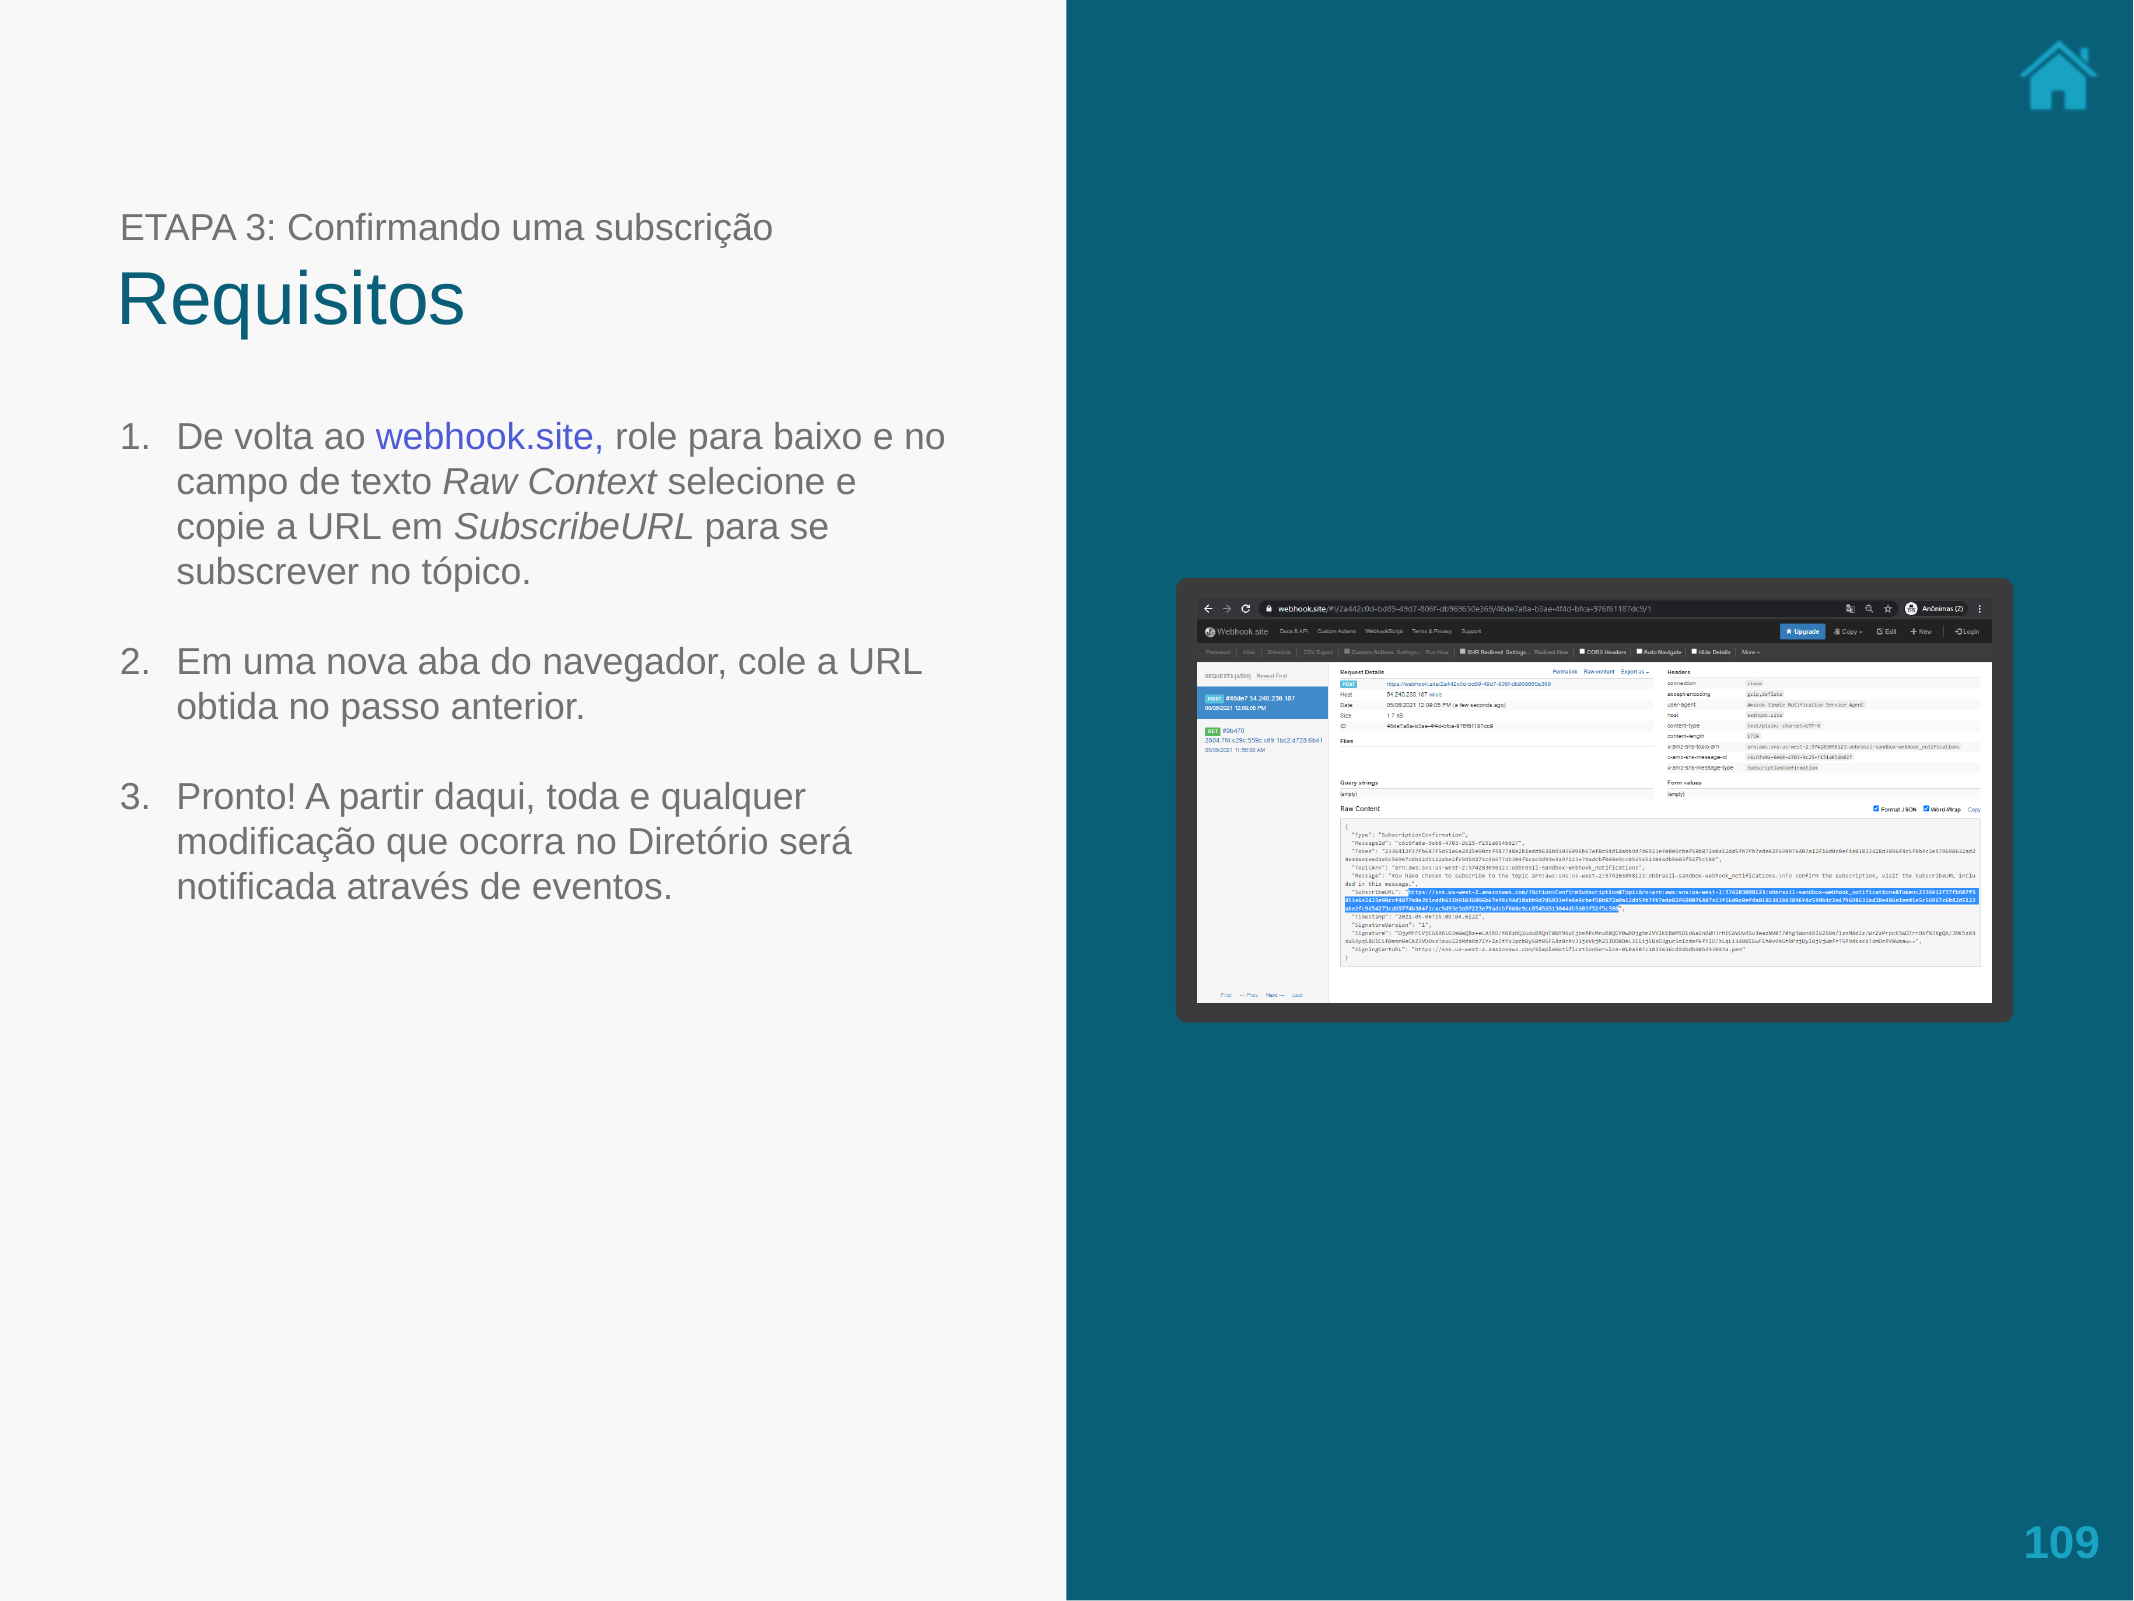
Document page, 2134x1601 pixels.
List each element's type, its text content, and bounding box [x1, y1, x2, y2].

text_box [1977, 0, 2134, 145]
text_box De volta ao webhook.site, role para baixo e no campo de texto Raw Context selecione e copie a URL em SubscribeURL para se subscrever no tópico. Em uma nova aba do navegador, cole a URL obtida no passo anterior. Pronto! A partir daqui, toda e qualquer modificação que ocorra no Diretório será notificada através de eventos. [119, 411, 947, 907]
slide_number 109 [1979, 1504, 2101, 1576]
text_box ETAPA 3: Confirmando uma subscrição [119, 202, 856, 248]
text_box Requisitos [116, 249, 506, 341]
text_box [1175, 577, 2014, 1023]
